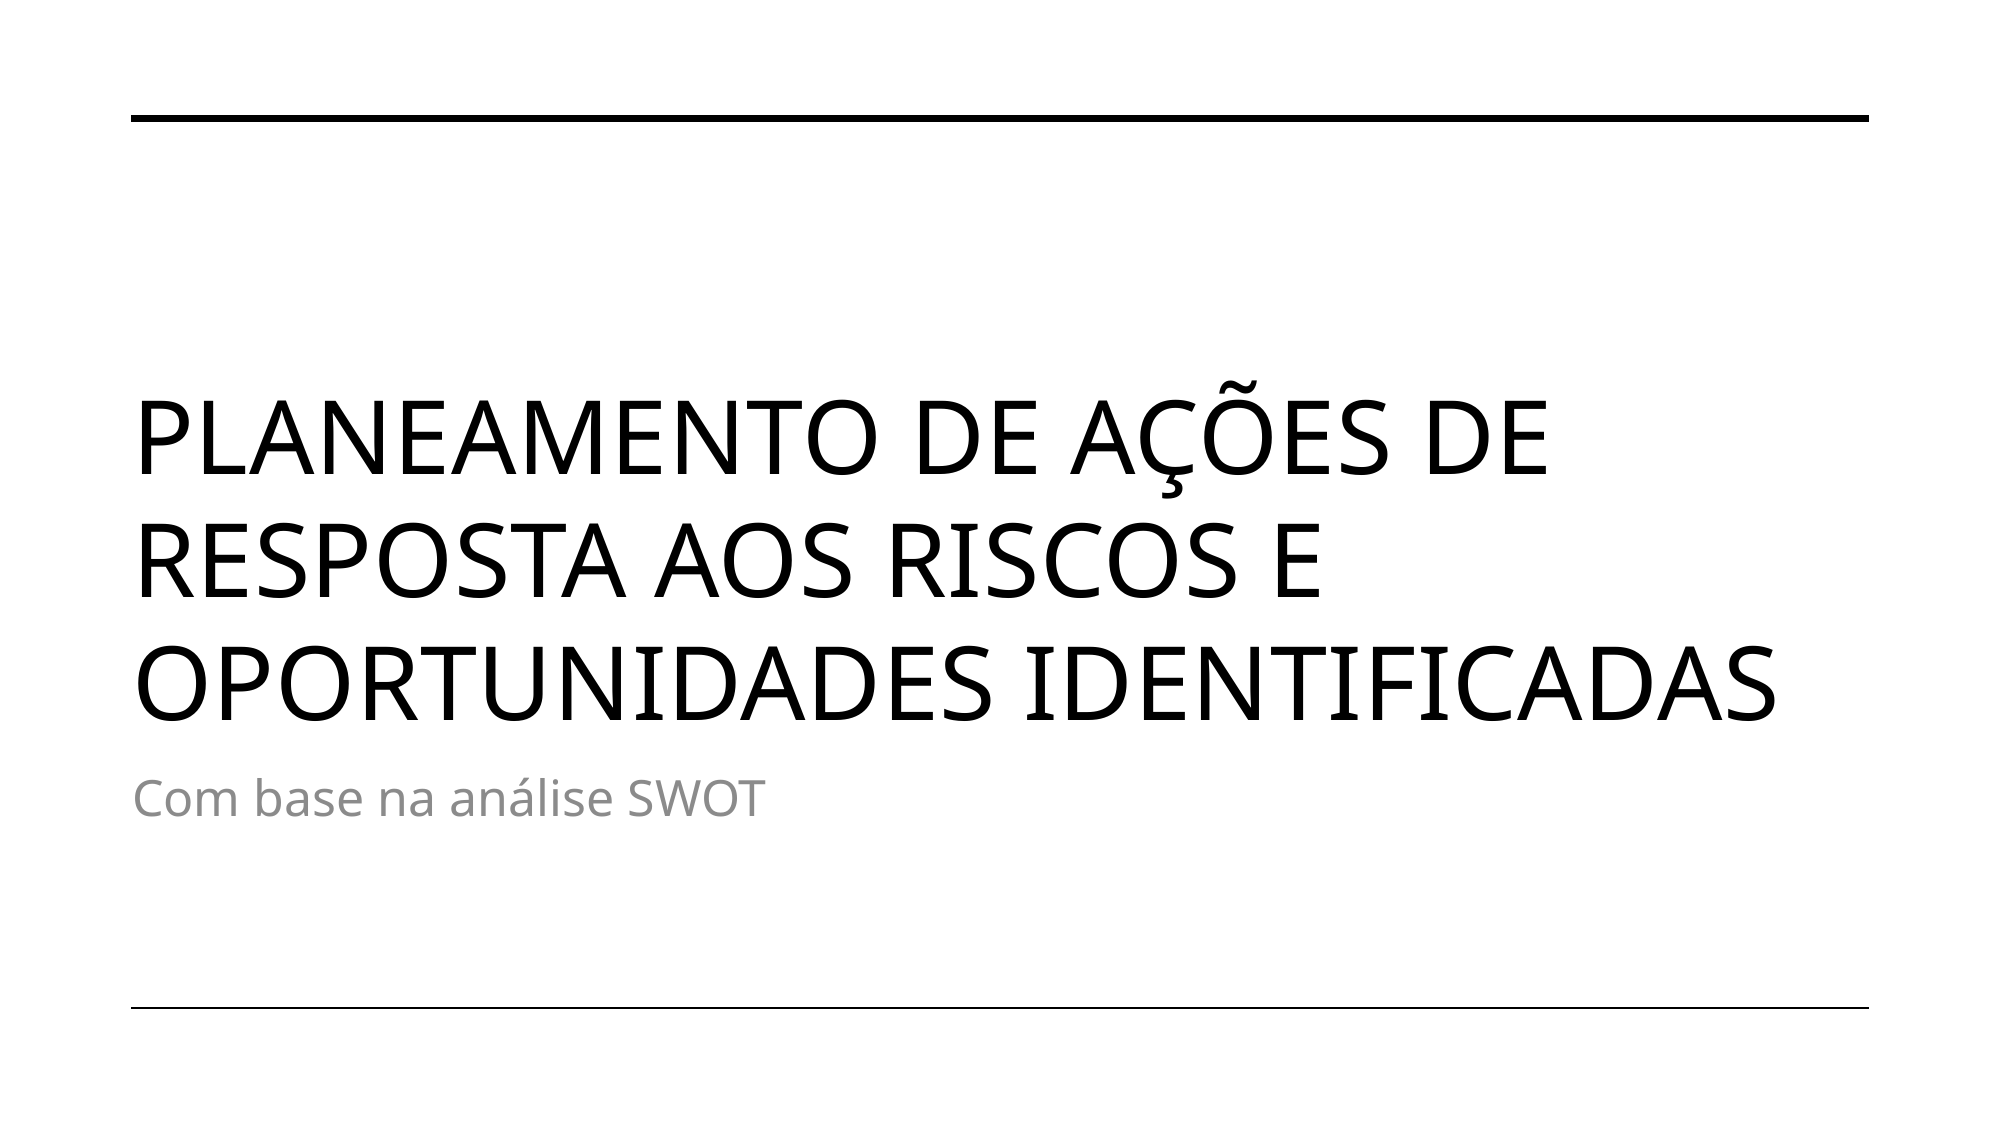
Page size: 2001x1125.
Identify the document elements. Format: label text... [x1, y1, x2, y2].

title Planeamento de ações de resposta aos riscos e oportunidades identificadas [117, 280, 1862, 749]
list Com base na análise SWOT [117, 752, 1862, 999]
